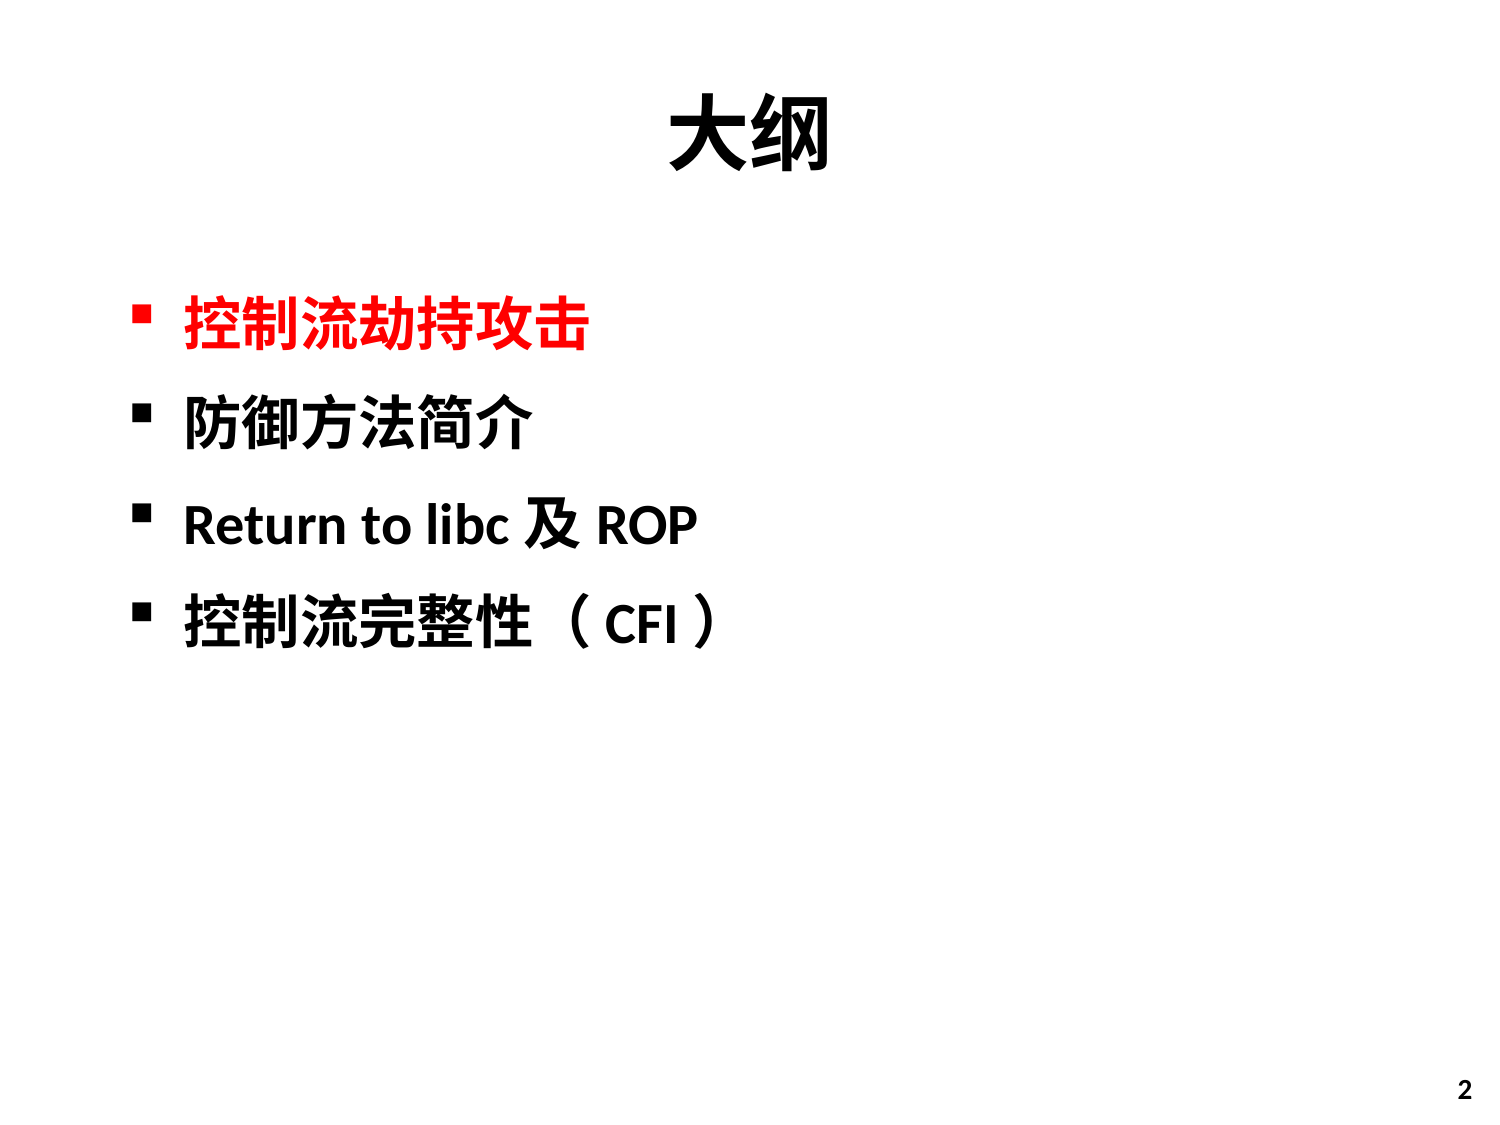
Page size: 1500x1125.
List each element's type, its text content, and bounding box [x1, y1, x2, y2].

list 控制流劫持攻击 防御方法简介 Return to libc及ROP 控制流完整性（CFI） [112, 262, 1388, 1000]
slide_number 2 [1174, 1062, 1488, 1125]
title 大纲 [112, 37, 1388, 225]
